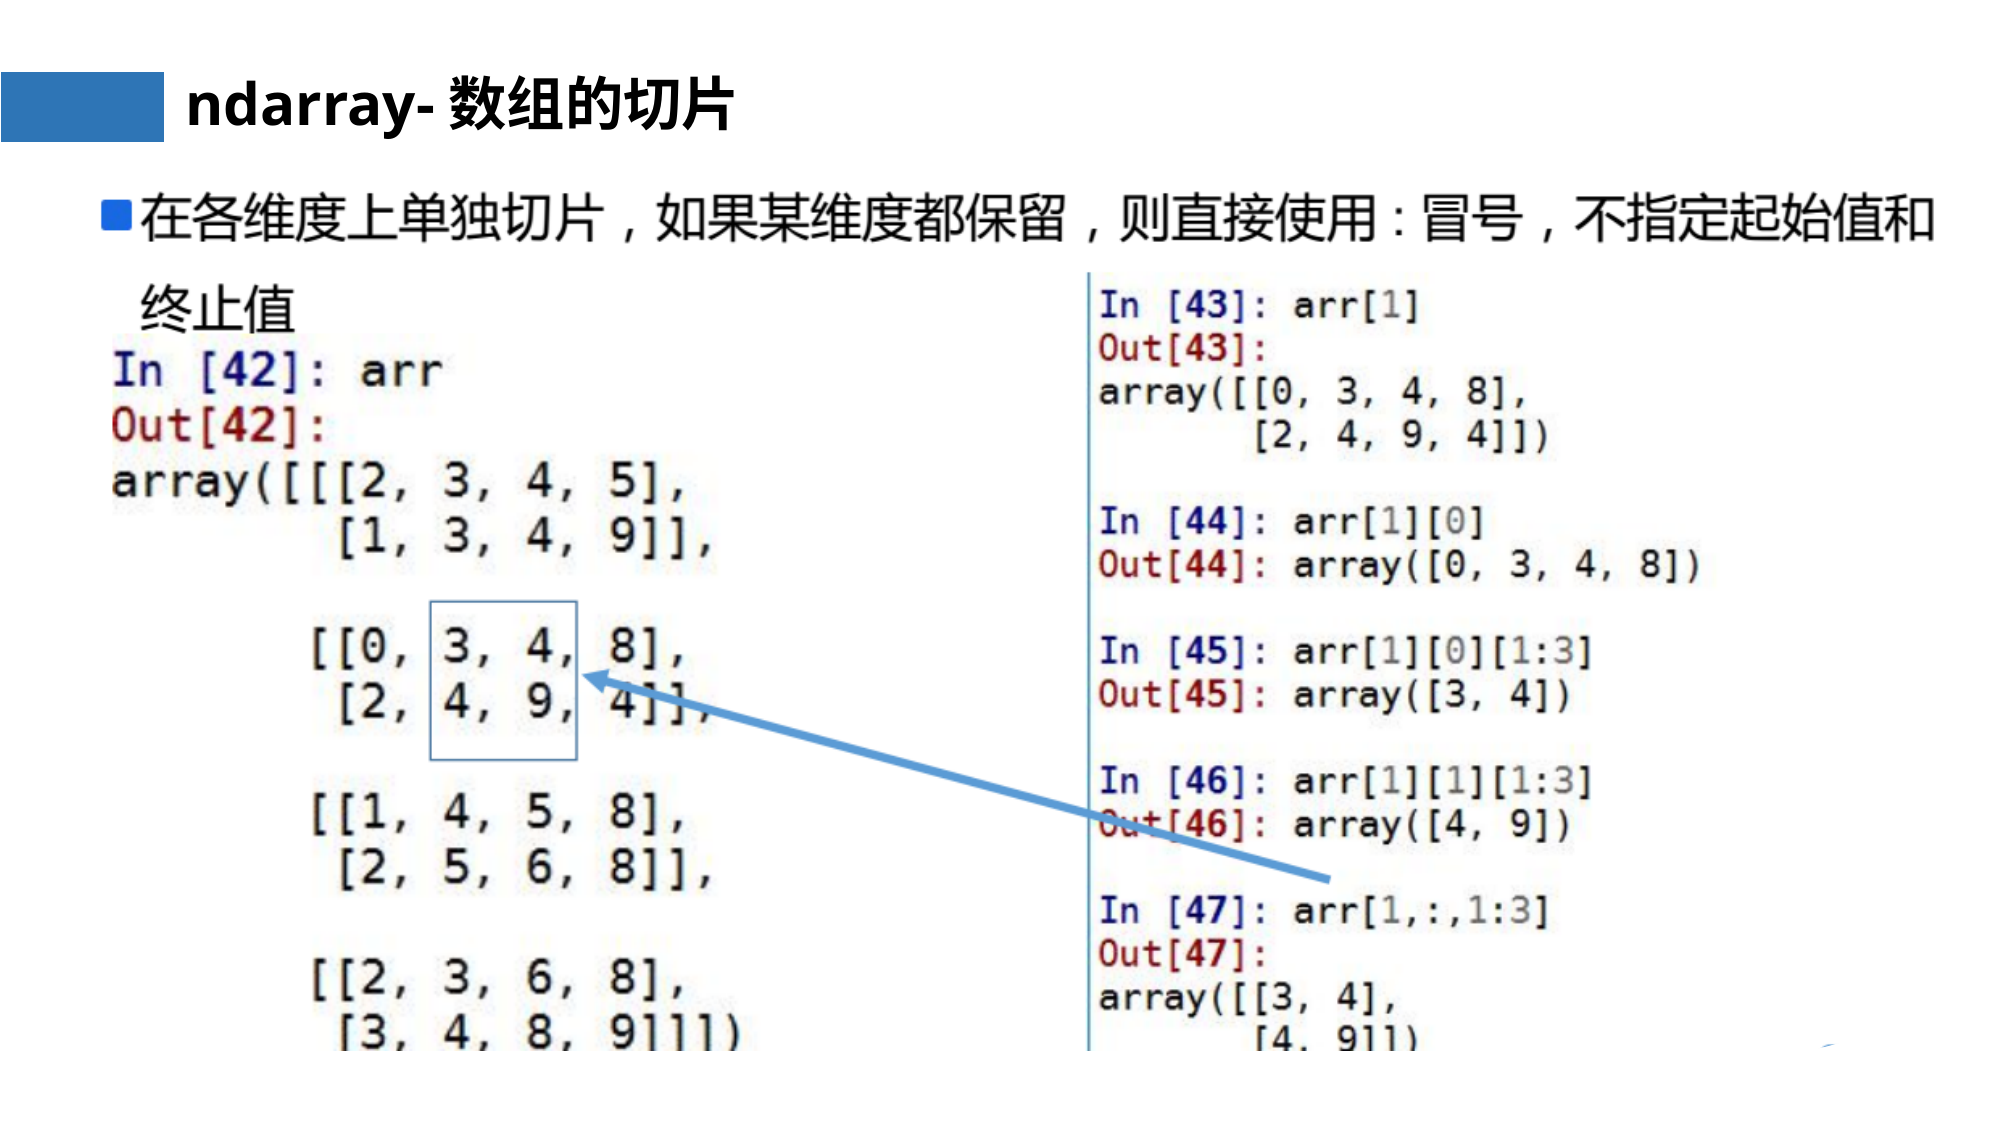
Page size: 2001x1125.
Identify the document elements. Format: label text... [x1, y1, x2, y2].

title ndarray-数组的切片 [170, 67, 1521, 142]
picture [58, 142, 1942, 1051]
